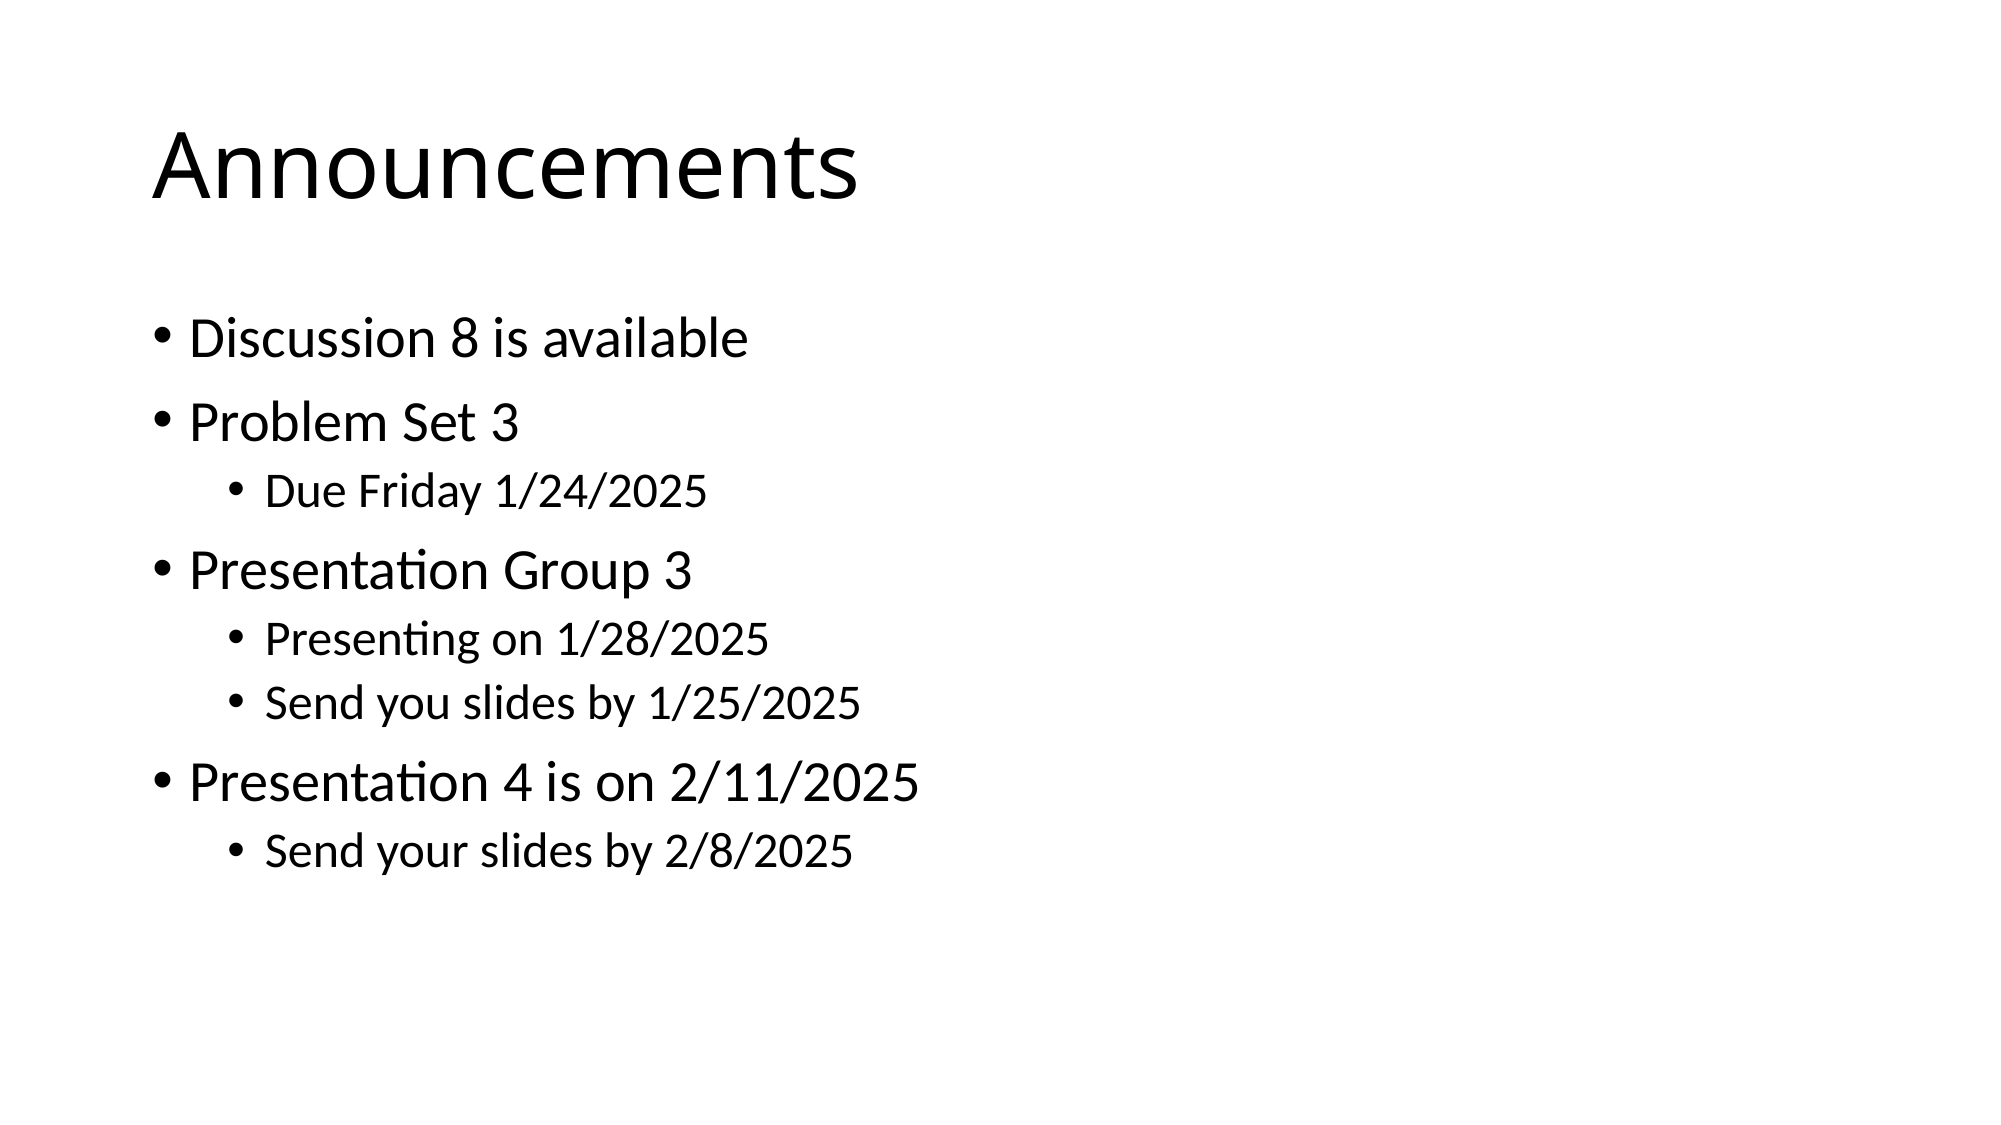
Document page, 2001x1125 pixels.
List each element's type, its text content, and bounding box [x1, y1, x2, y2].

list Discussion 8 is available Problem Set 3 Due Friday 1/24/2025 Presentation Group 3 Presenting on 1/28/2025 Send you slides by 1/25/2025 Presentation 4 is on 2/11/2025 Send your slides by 2/8/2025 [137, 299, 1863, 1014]
title Announcements [137, 59, 1863, 278]
